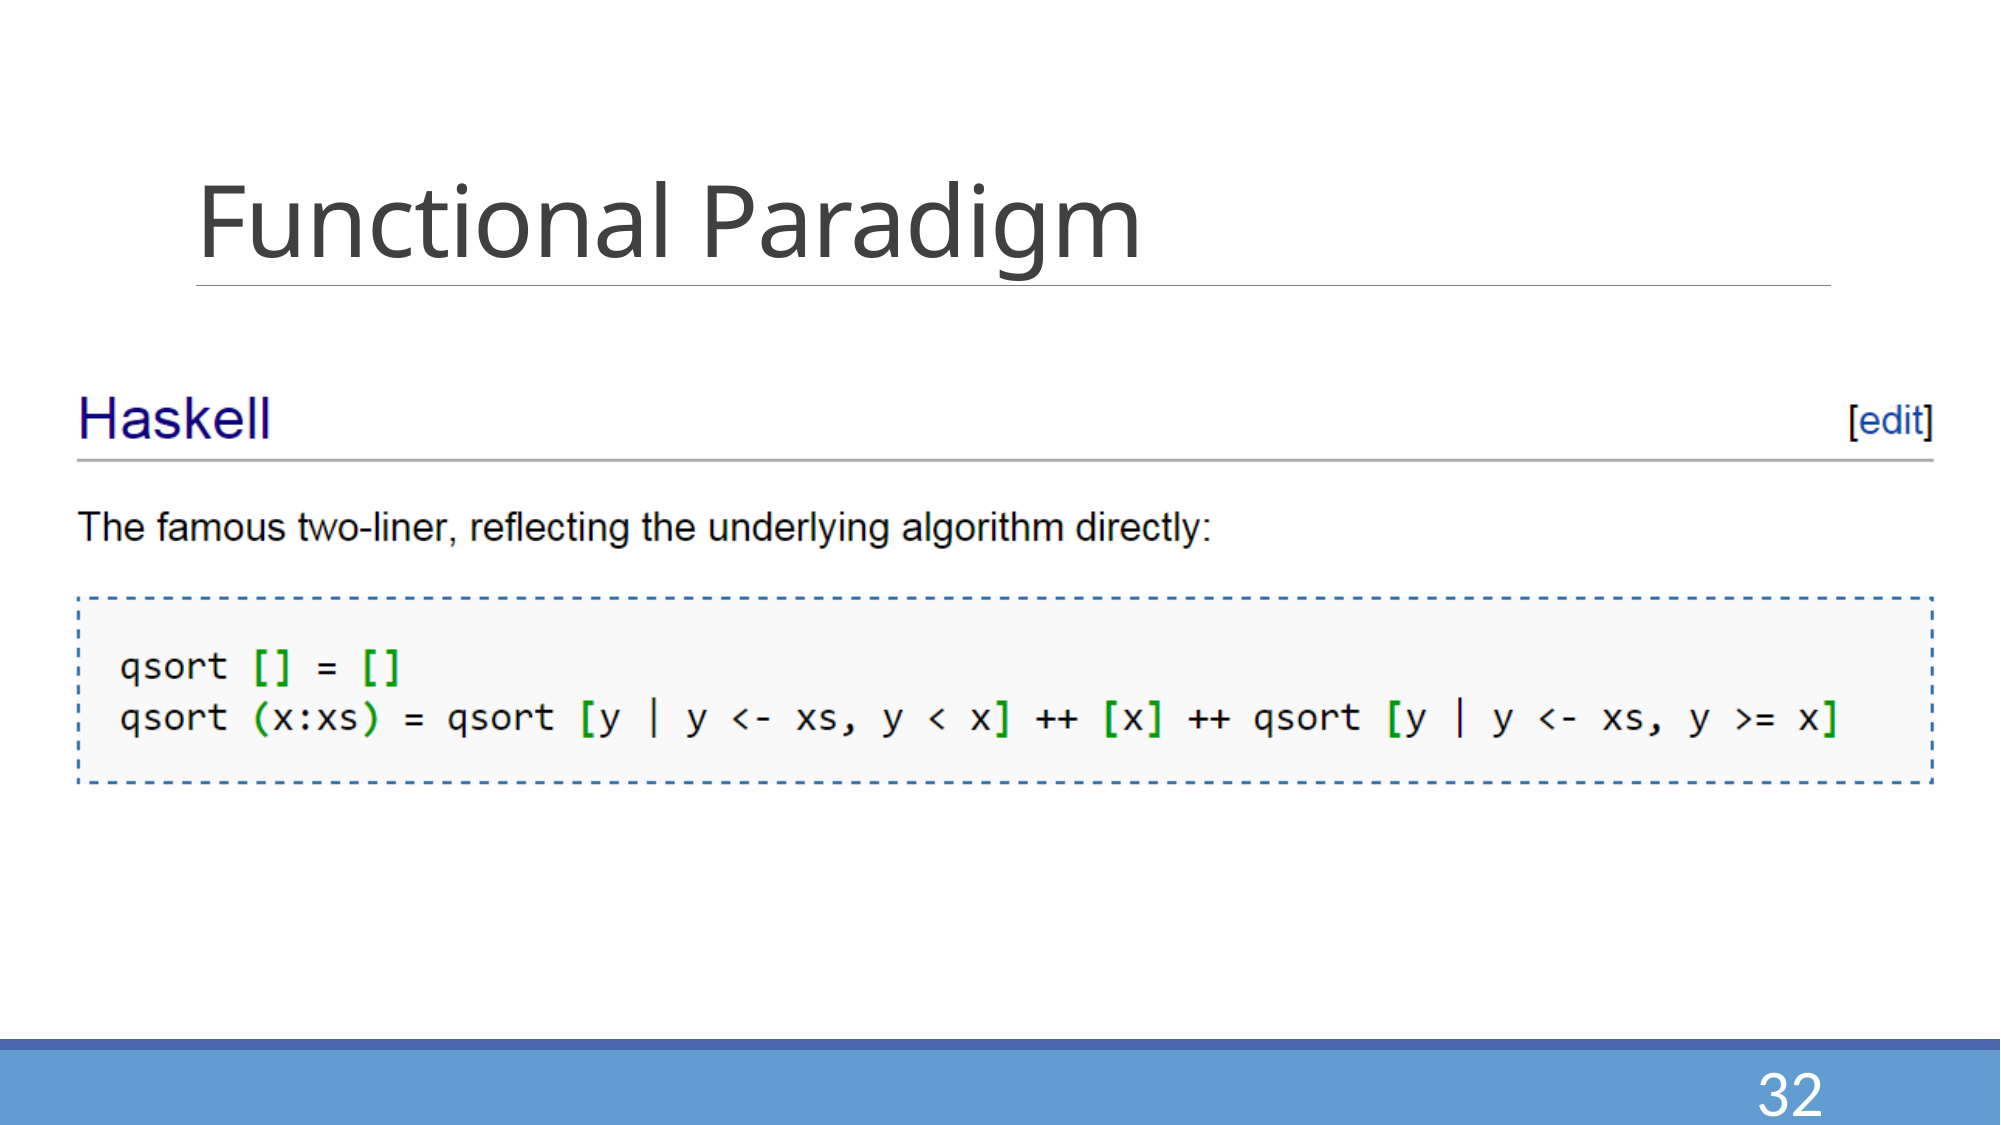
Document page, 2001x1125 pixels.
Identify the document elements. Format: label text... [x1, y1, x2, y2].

title Functional Paradigm [180, 47, 1830, 285]
slide_number 32 [1624, 1059, 1840, 1120]
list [51, 372, 1959, 832]
